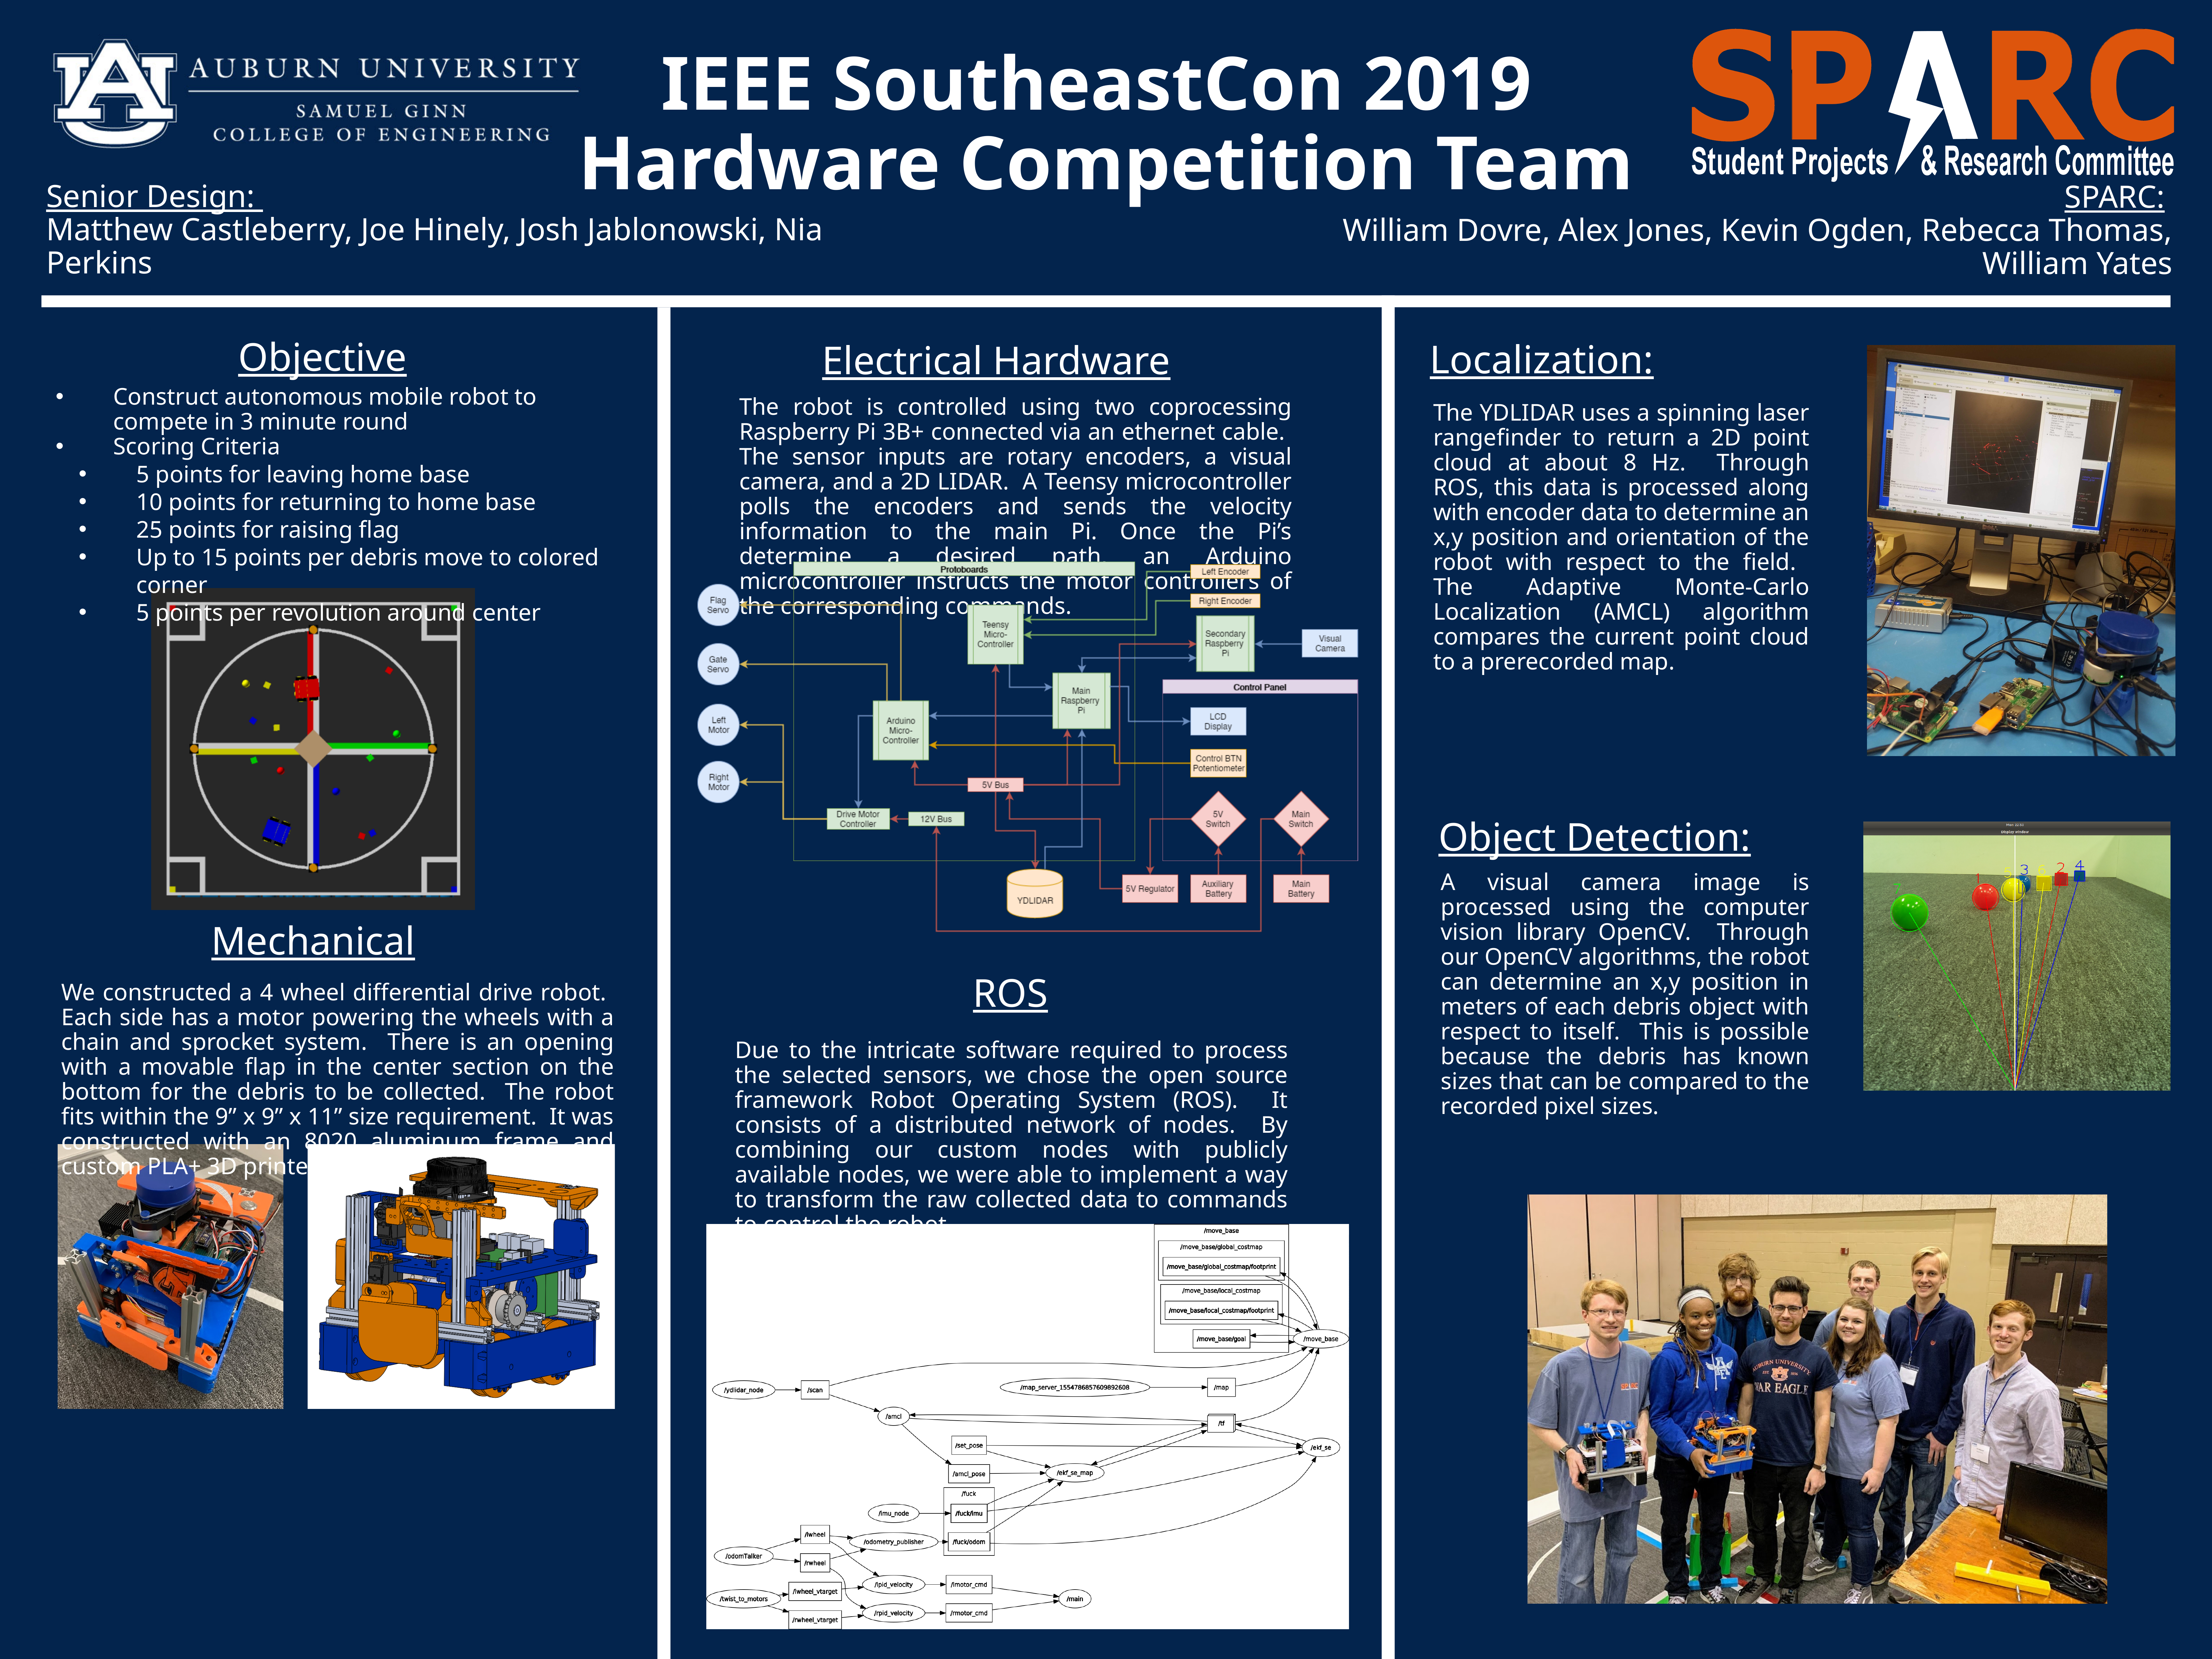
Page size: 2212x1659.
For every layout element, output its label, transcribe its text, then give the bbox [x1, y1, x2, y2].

text_box Objective [41, 320, 604, 382]
text_box Mechanical [32, 904, 594, 966]
picture [1685, 25, 2175, 183]
picture [1863, 822, 2171, 1091]
text_box The robot is controlled using two coprocessing Raspberry Pi 3B+ connected via an ethernet cable. The sensor inputs are rotary encoders, a visual camera, and a 2D LIDAR. A Teensy microcontroller polls the encoders and sends the velocity information to the main Pi. Once the Pi’s determine a desired path, an Arduino microcontroller instructs the motor controllers of the corresponding commands. [735, 393, 1297, 562]
picture [308, 1144, 615, 1409]
text_box Senior Design: Matthew Castleberry, Joe Hinely, Josh Jablonowski, Nia Perkins [41, 218, 869, 283]
picture [57, 1144, 284, 1409]
text_box [41, 295, 1381, 308]
text_box A visual camera image is processed using the computer vision library OpenCV. Through our OpenCV algorithms, the robot can determine an x,y position in meters of each debris object with respect to itself. This is possible because the debris has known sizes that can be compared to the recorded pixel sizes. [1436, 868, 1814, 1253]
text_box Construct autonomous mobile robot to compete in 3 minute round Scoring Criteria 5 points for leaving home base 10 points for returning to home base 25 points for raising flag Up to 15 points per debris move to colored corner 5 points per revolution around center [51, 382, 627, 587]
text_box We constructed a 4 wheel differential drive robot. Each side has a motor powering the wheels with a chain and sprocket system. There is an opening with a movable flap in the center section on the bottom for the debris to be collected. The robot fits within the 9” x 9” x 11” size requirement. It was constructed with an 8020 aluminum frame and custom PLA+ 3D printed brackets. [57, 978, 619, 1225]
picture [1867, 345, 2175, 756]
text_box ROS [729, 956, 1292, 1018]
picture [30, 25, 604, 178]
text_box [657, 307, 671, 1659]
picture [151, 588, 475, 910]
text_box The YDLIDAR uses a spinning laser rangefinder to return a 2D point cloud at about 8 Hz. Through ROS, this data is processed along with encoder data to determine an x,y position and orientation of the robot with respect to the field. The Adaptive Monte-Carlo Localization (AMCL) algorithm compares the current point cloud to a prerecorded map. [1429, 398, 1814, 648]
text_box Electrical Hardware [715, 323, 1277, 385]
text_box [1395, 295, 2171, 308]
picture [1528, 1194, 2107, 1604]
text_box Object Detection: [1434, 800, 1996, 862]
text_box [1381, 295, 1395, 1659]
picture [706, 1224, 1349, 1629]
picture [697, 562, 1359, 938]
text_box SPARC: William Dovre, Alex Jones, Kevin Ogden, Rebecca Thomas, William Yates [1235, 254, 2178, 283]
text_box Due to the intricate software required to process the selected sensors, we chose the open source framework Robot Operating System (ROS). It consists of a distributed network of nodes. By combining our custom nodes with publicly available nodes, we were able to implement a way to transform the raw collected data to commands to control the robot. [730, 1036, 1293, 1224]
text_box Localization: [1425, 322, 1987, 384]
title IEEE SoutheastCon 2019 Hardware Competition Team [571, 29, 1641, 208]
